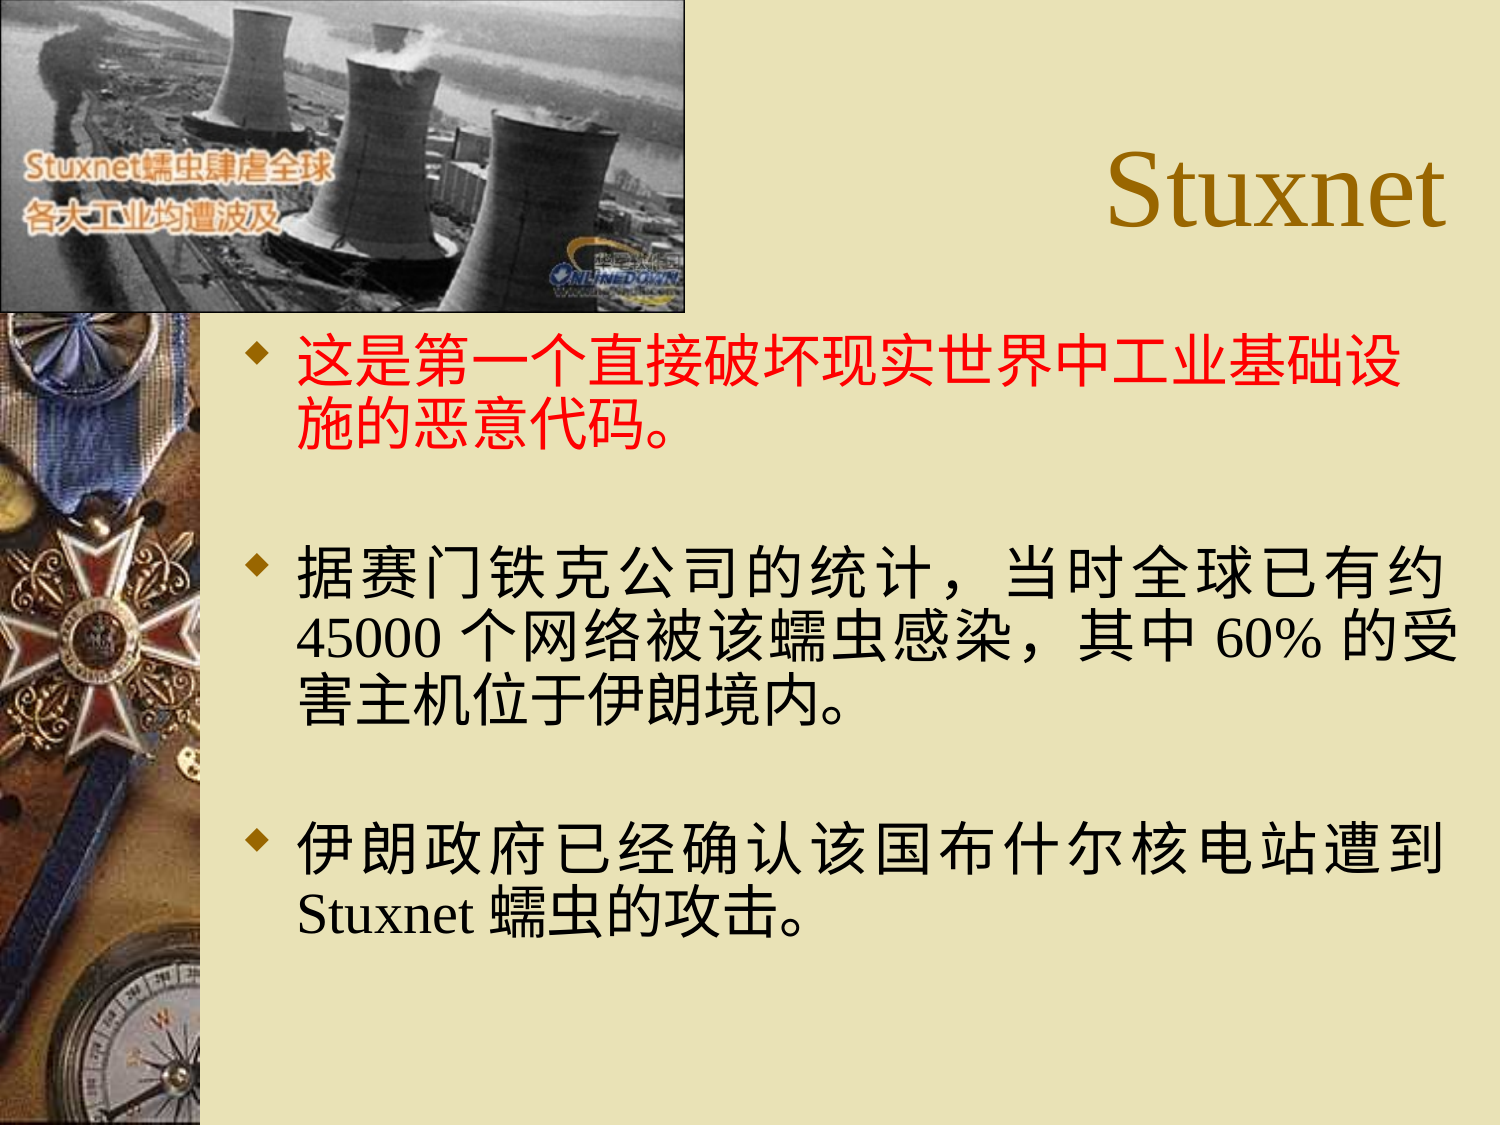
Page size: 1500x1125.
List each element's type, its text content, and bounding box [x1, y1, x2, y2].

picture [0, 0, 686, 1125]
title Stuxnet [690, 87, 1463, 275]
list 这是第一个直接破坏现实世界中工业基础设施的恶意代码。 据赛门铁克公司的统计，当时全球已有约45000个网络被该蠕虫感染，其中60%的受害主机位于伊朗境内。 伊朗政府已经确认该国布什尔核电站遭到Stuxnet蠕虫的攻击。 [225, 324, 1475, 1000]
